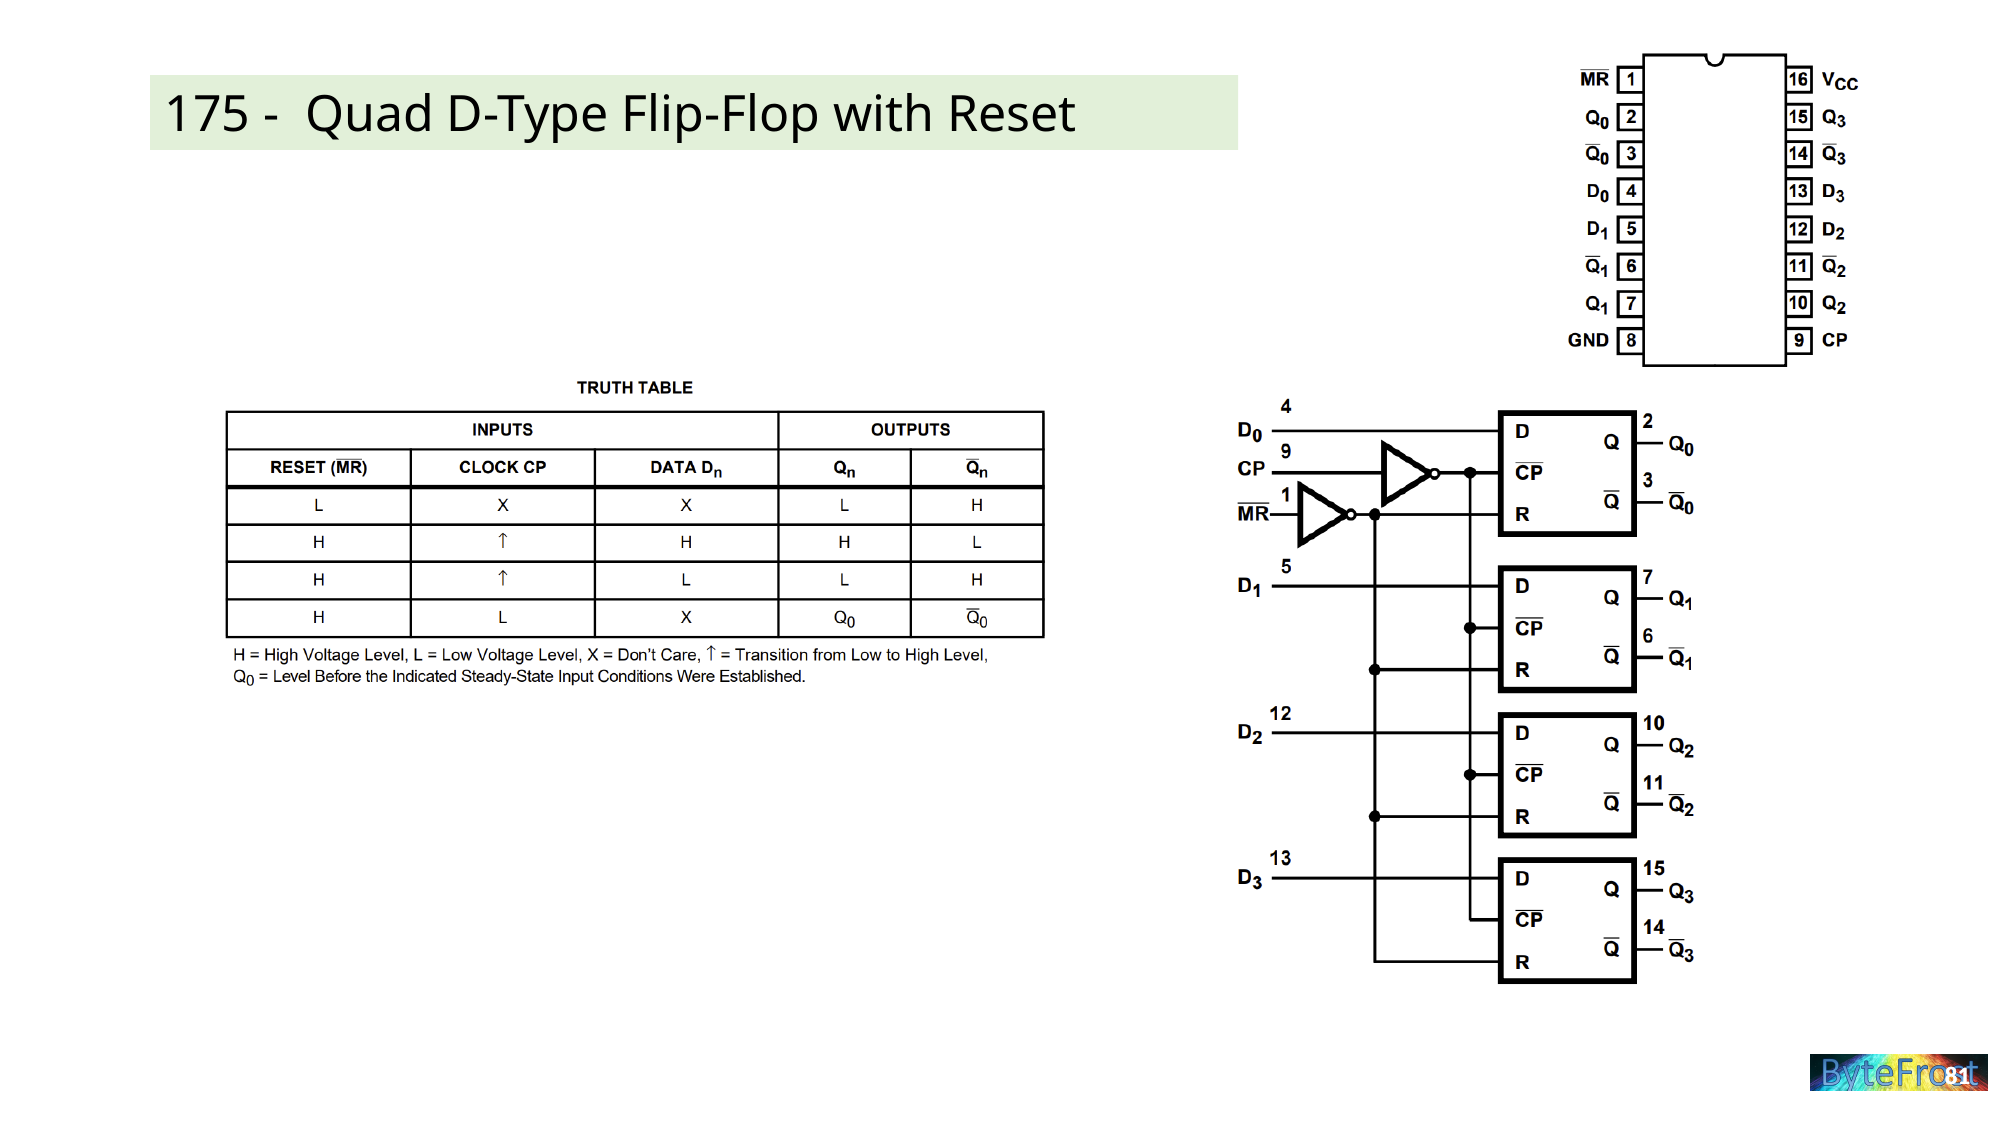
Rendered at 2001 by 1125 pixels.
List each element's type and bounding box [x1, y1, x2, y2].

picture [1810, 1054, 1988, 1091]
title [150, 75, 1239, 150]
picture [1153, 46, 1874, 1033]
picture [204, 355, 1077, 706]
